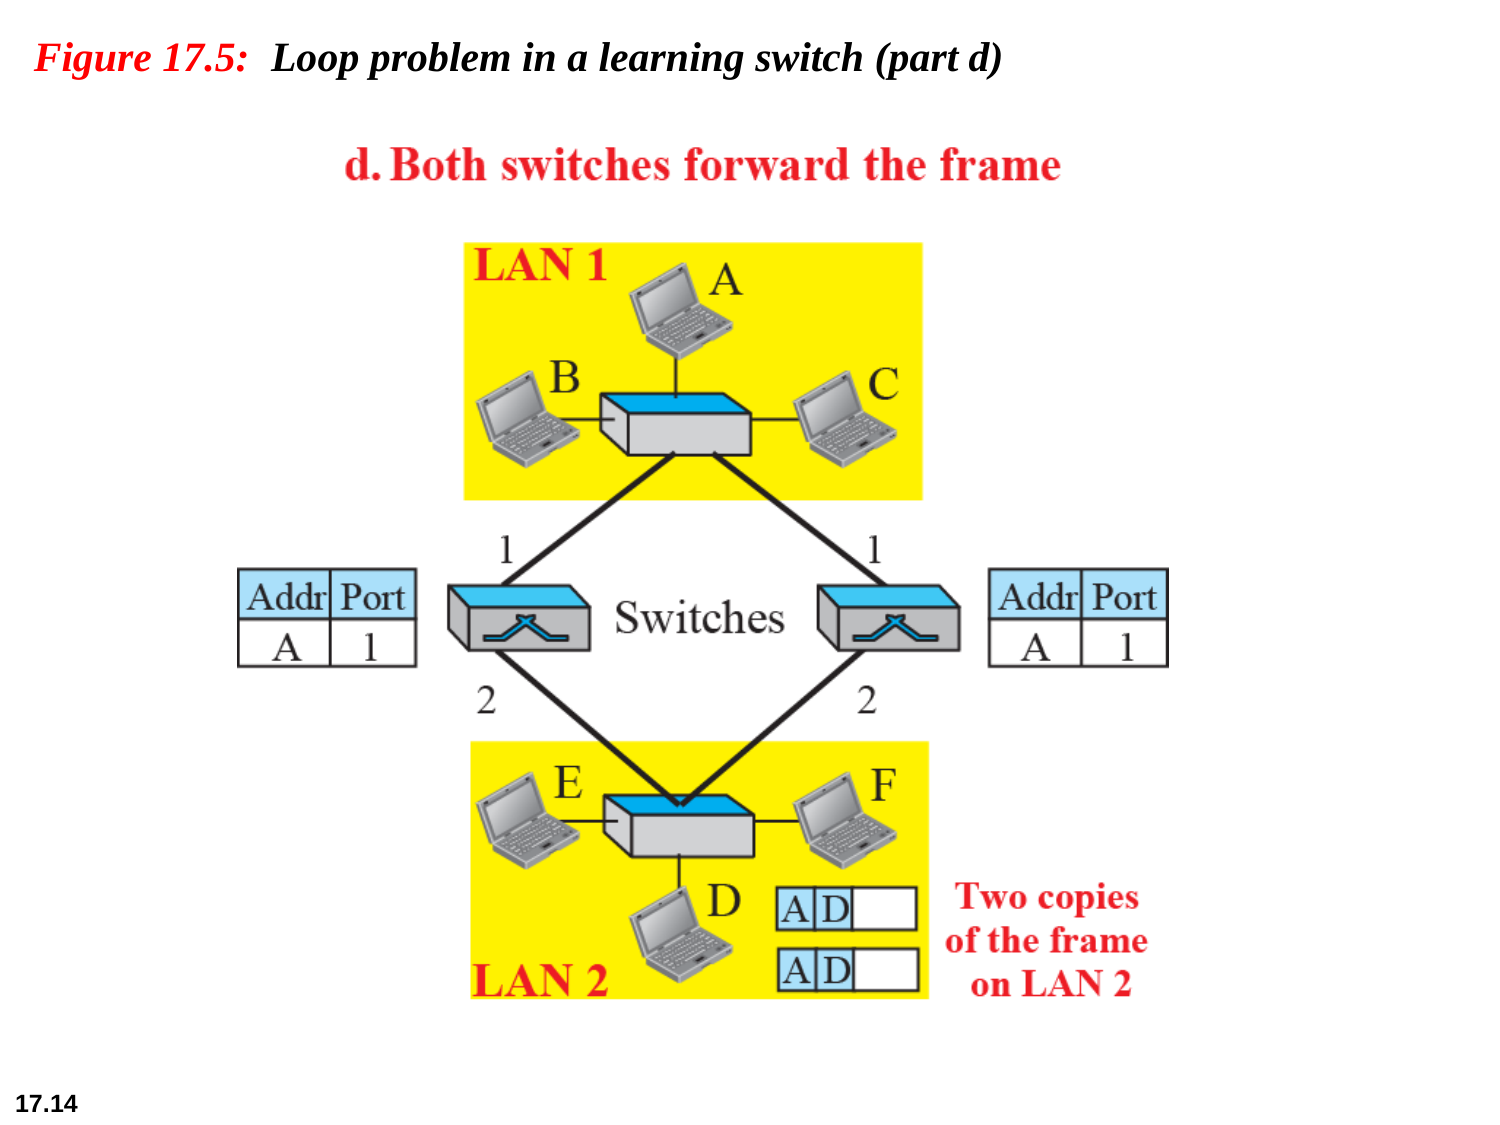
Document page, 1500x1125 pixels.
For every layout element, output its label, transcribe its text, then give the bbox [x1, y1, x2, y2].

picture [344, 140, 1062, 197]
text_box Figure 17.5: Loop problem in a learning switch (part d) [18, 22, 1357, 87]
text_box 17.14 [0, 1049, 313, 1125]
picture [237, 241, 1169, 1101]
